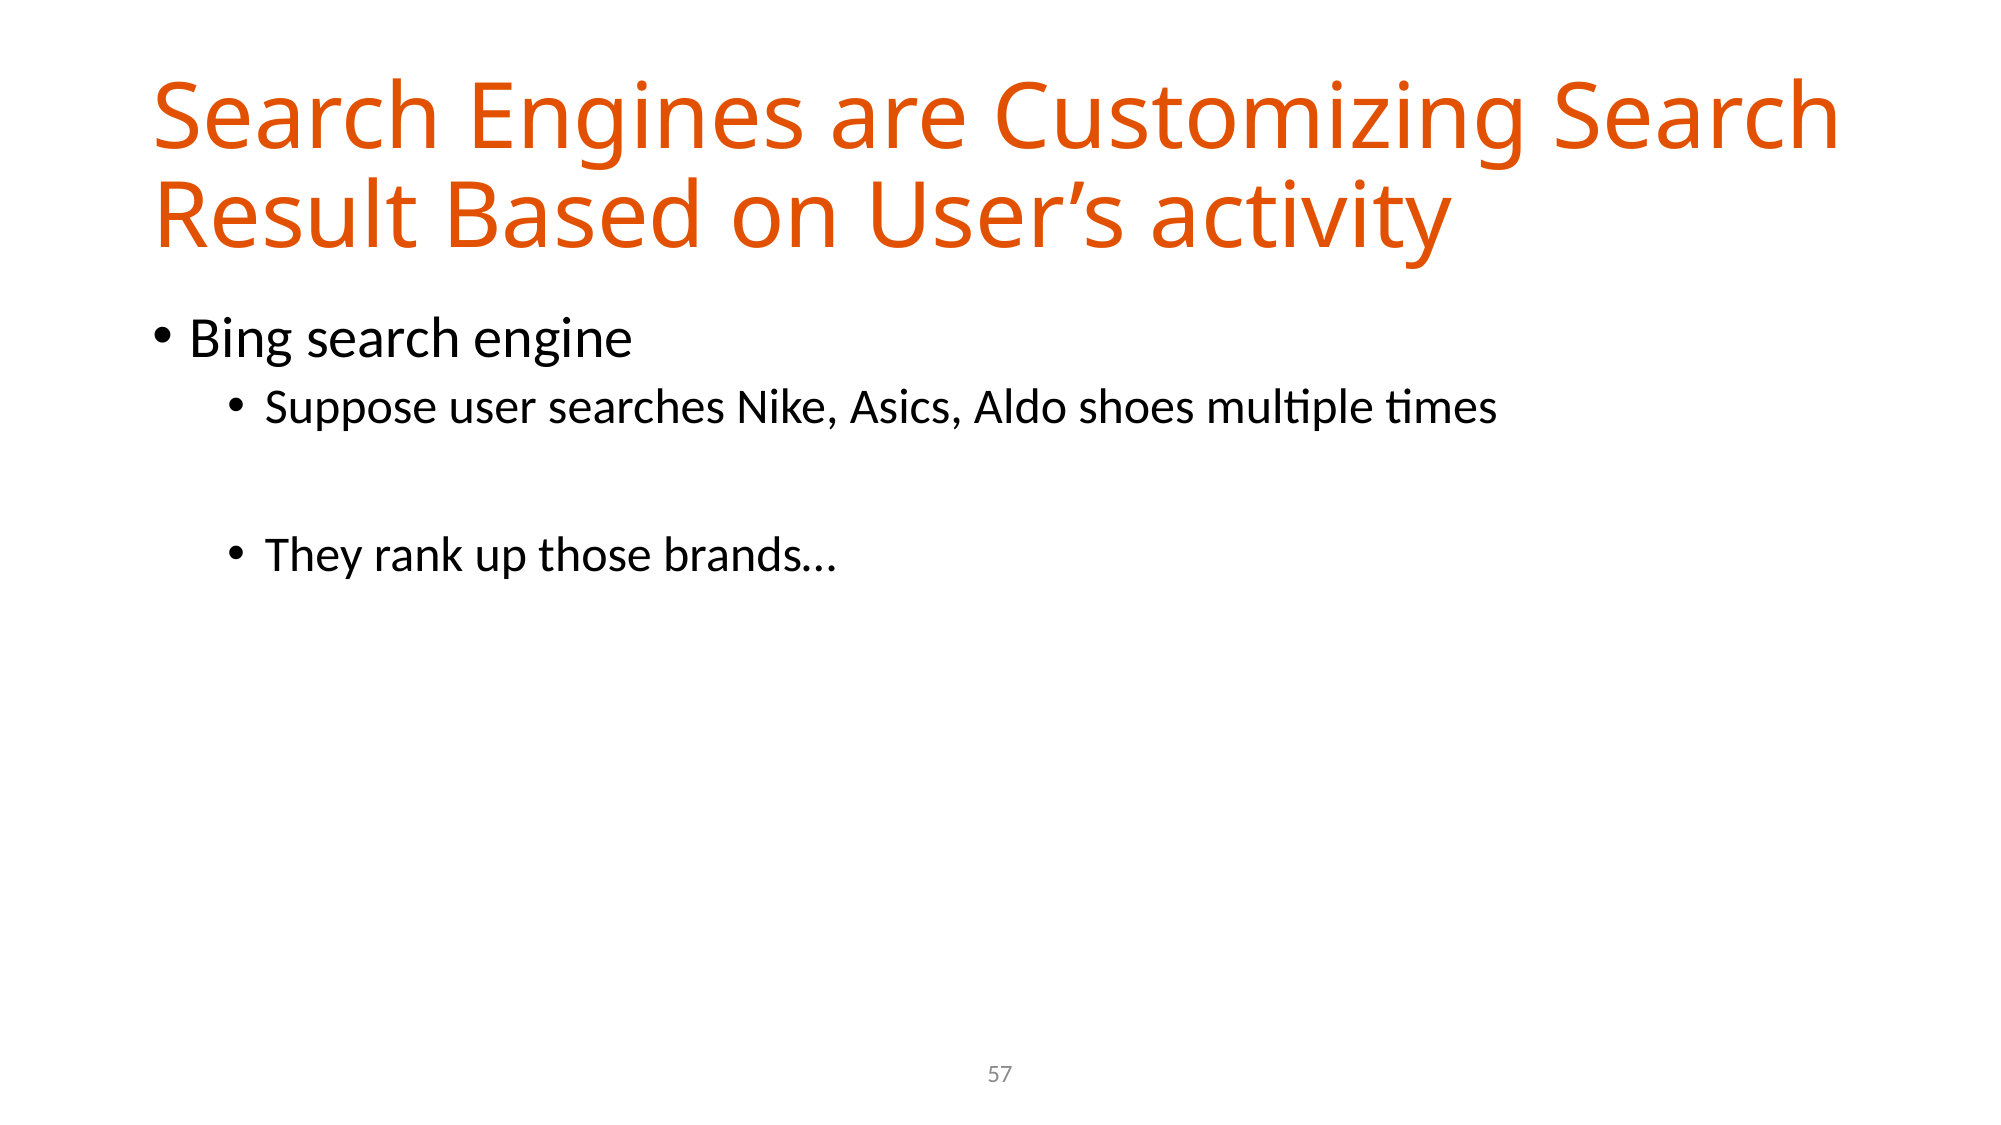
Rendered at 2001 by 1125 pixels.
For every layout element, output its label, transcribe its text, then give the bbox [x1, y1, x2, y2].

slide_number 57 [774, 1042, 1225, 1103]
list Bing search engine Suppose user searches Nike, Asics, Aldo shoes multiple times They rank up those brands… [137, 299, 1863, 1014]
title Search Engines are Customizing Search Result Based on User’s activity [137, 59, 1863, 278]
